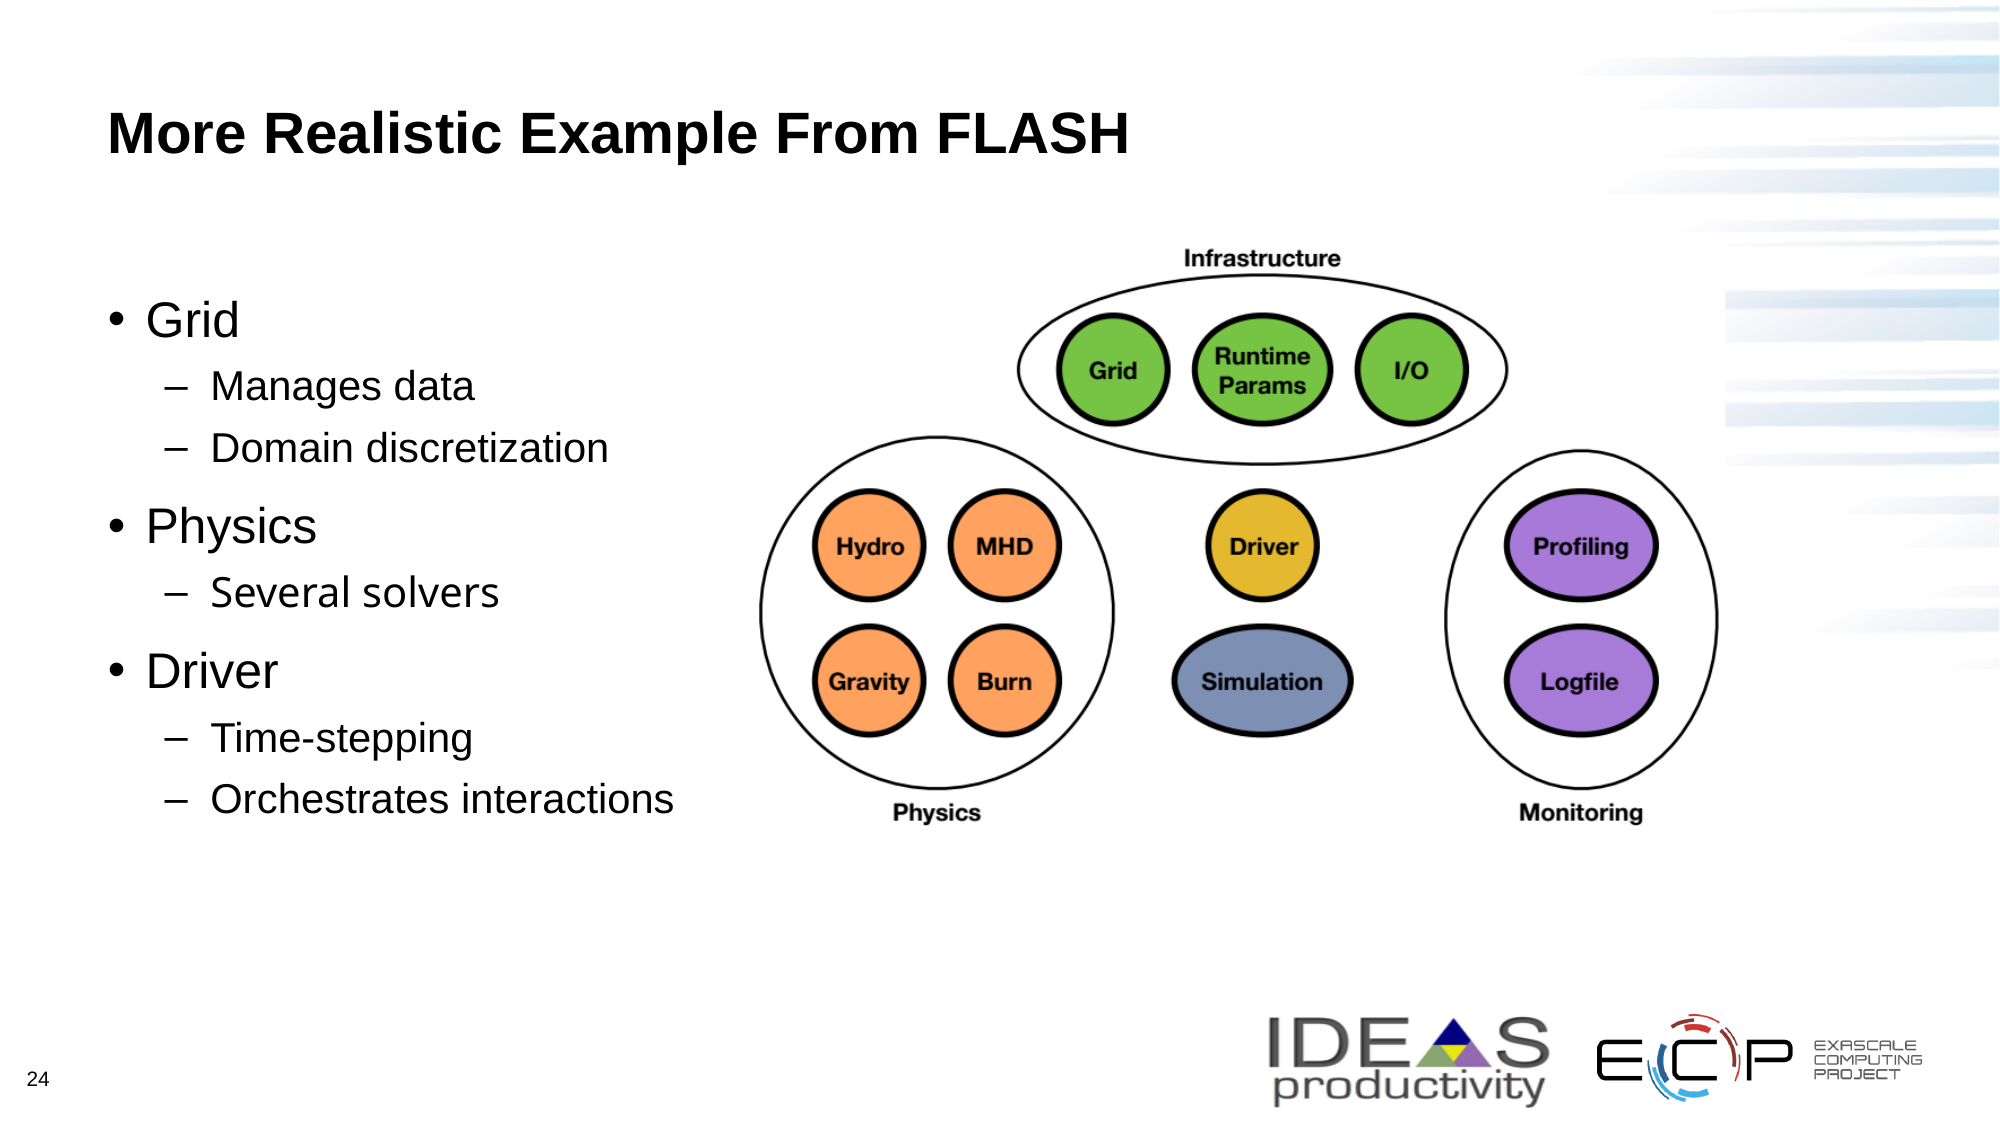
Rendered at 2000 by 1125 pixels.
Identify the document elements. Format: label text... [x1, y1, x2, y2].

picture [1597, 1014, 1922, 1102]
title More Realistic Example From FLASH [92, 98, 1494, 183]
picture [1257, 1009, 1560, 1115]
picture [748, 0, 2000, 832]
list Grid Manages data Domain discretization Physics Several solvers Driver Time-stepping Orchestrates interactions [92, 286, 743, 832]
